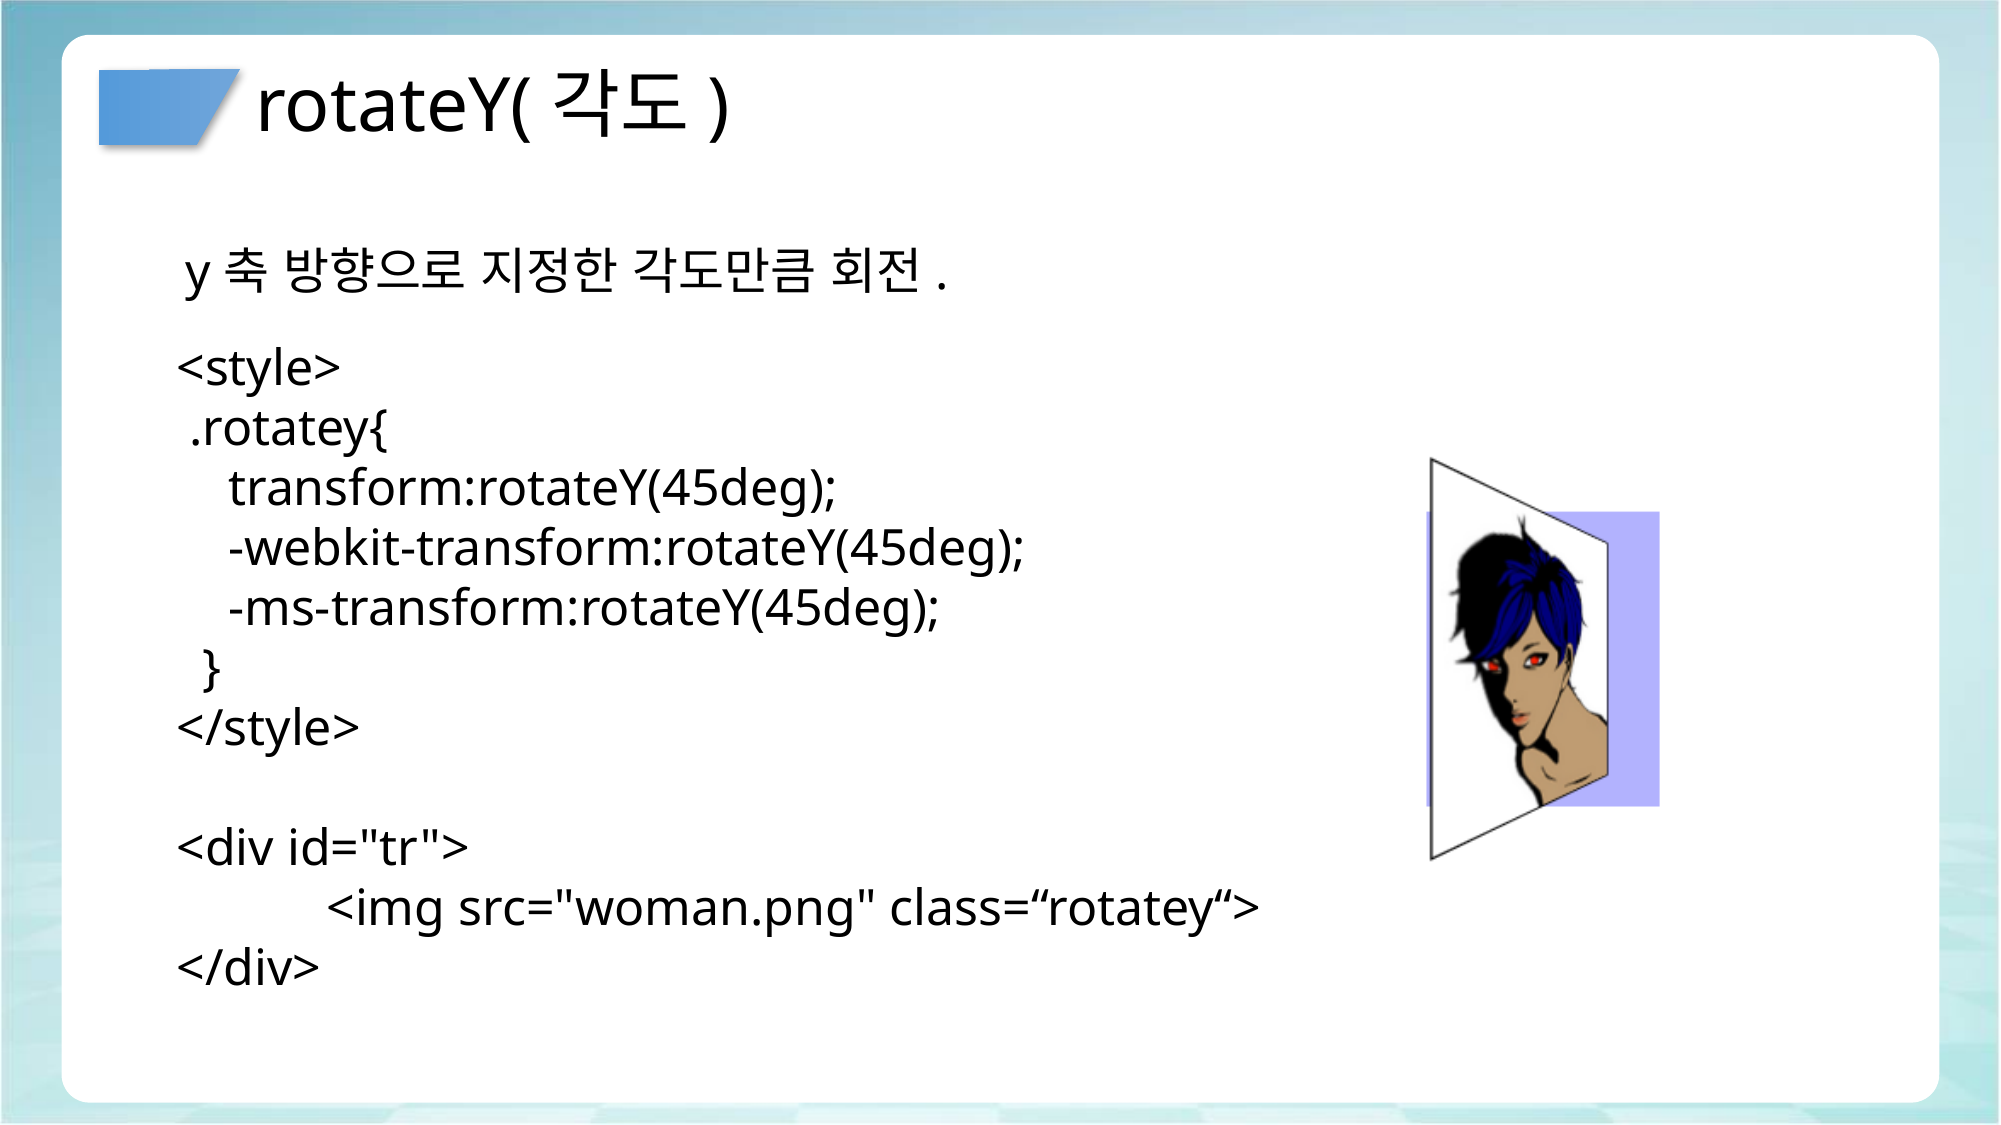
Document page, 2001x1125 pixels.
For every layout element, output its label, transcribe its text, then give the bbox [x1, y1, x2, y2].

text_box <style> .rotatey{ transform:rotateY(45deg); -webkit-transform:rotateY(45deg); -ms-transform:rotateY(45deg); } </style> <div id="tr"> <img src="woman.png" class=“rotatey“> </div> [161, 328, 1320, 1003]
picture [0, 0, 2001, 1125]
text_box y축 방향으로 지정한 각도만큼 회전. [157, 172, 1555, 307]
title rotateY(각도) [240, 49, 1809, 165]
